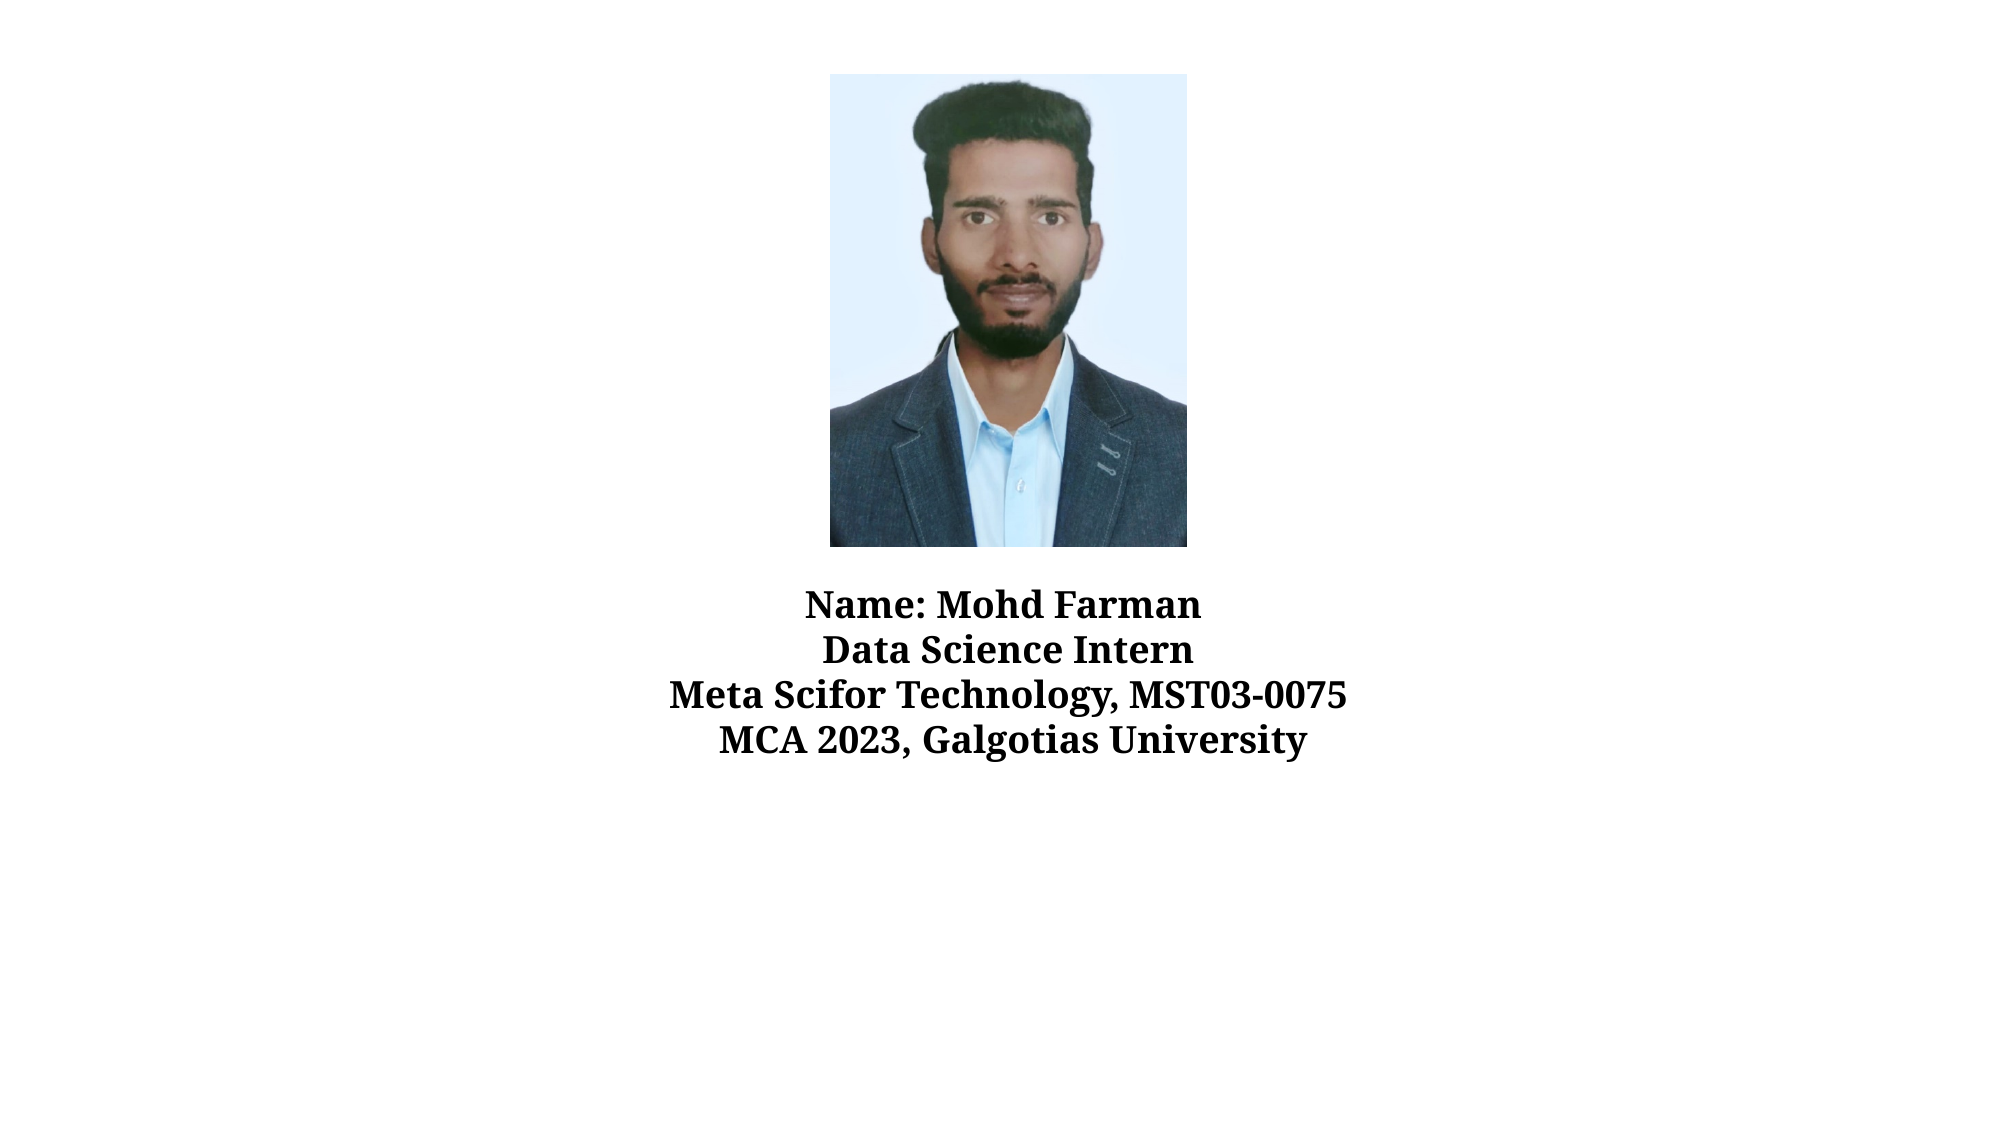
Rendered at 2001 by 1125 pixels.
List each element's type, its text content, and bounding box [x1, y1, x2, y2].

picture [830, 74, 1187, 547]
text_box Name: Mohd Farman Data Science Intern Meta Scifor Technology, MST03-0075 MCA 2023, Galgotias University [630, 573, 1387, 769]
